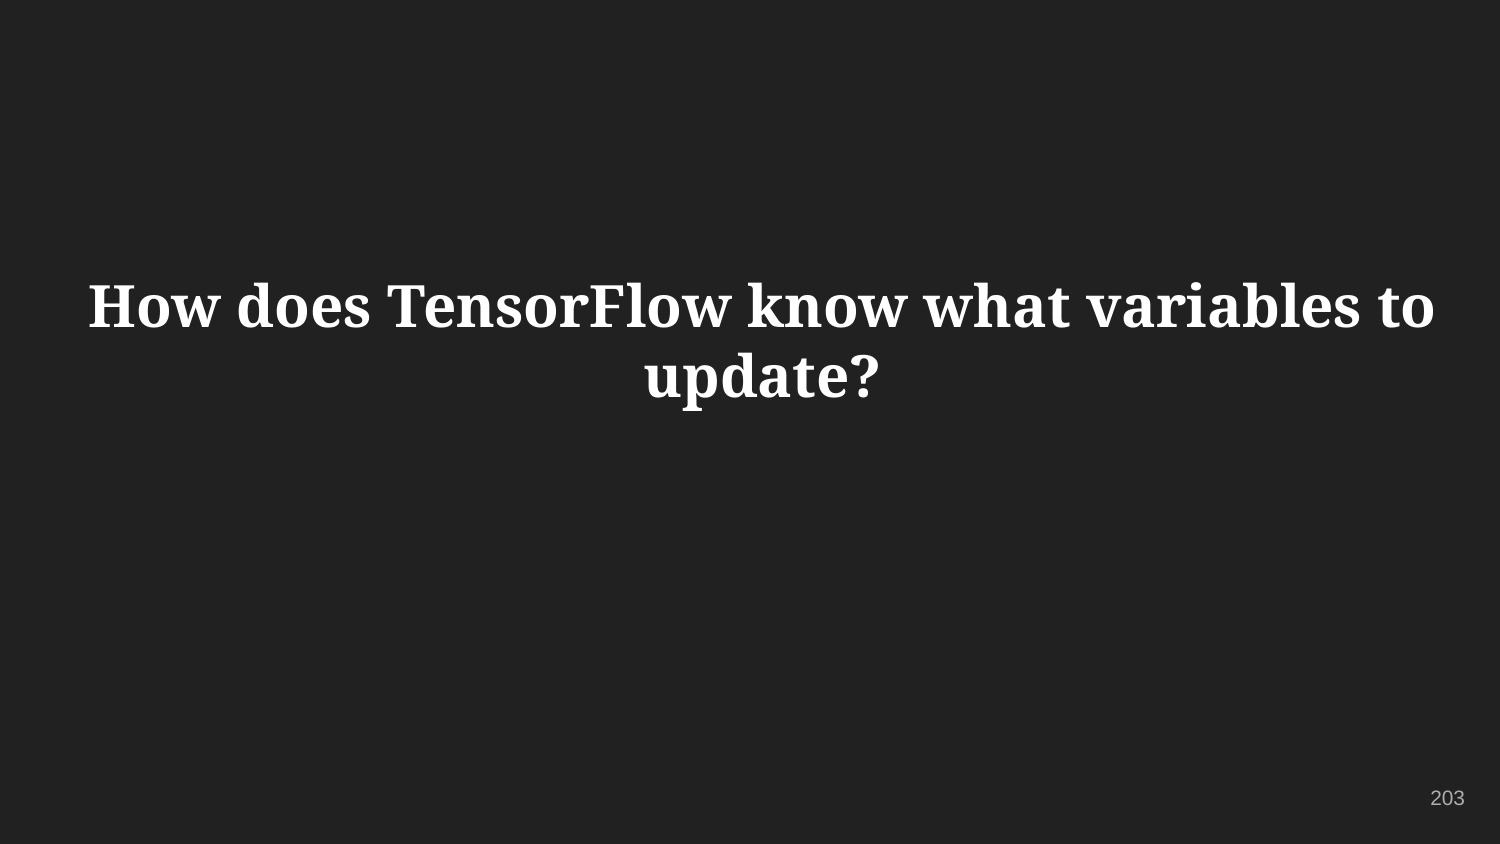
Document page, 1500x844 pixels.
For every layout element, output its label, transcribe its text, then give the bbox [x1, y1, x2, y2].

title How does TensorFlow know what variables to update? [63, 254, 1462, 403]
slide_number 203 [1389, 764, 1480, 830]
